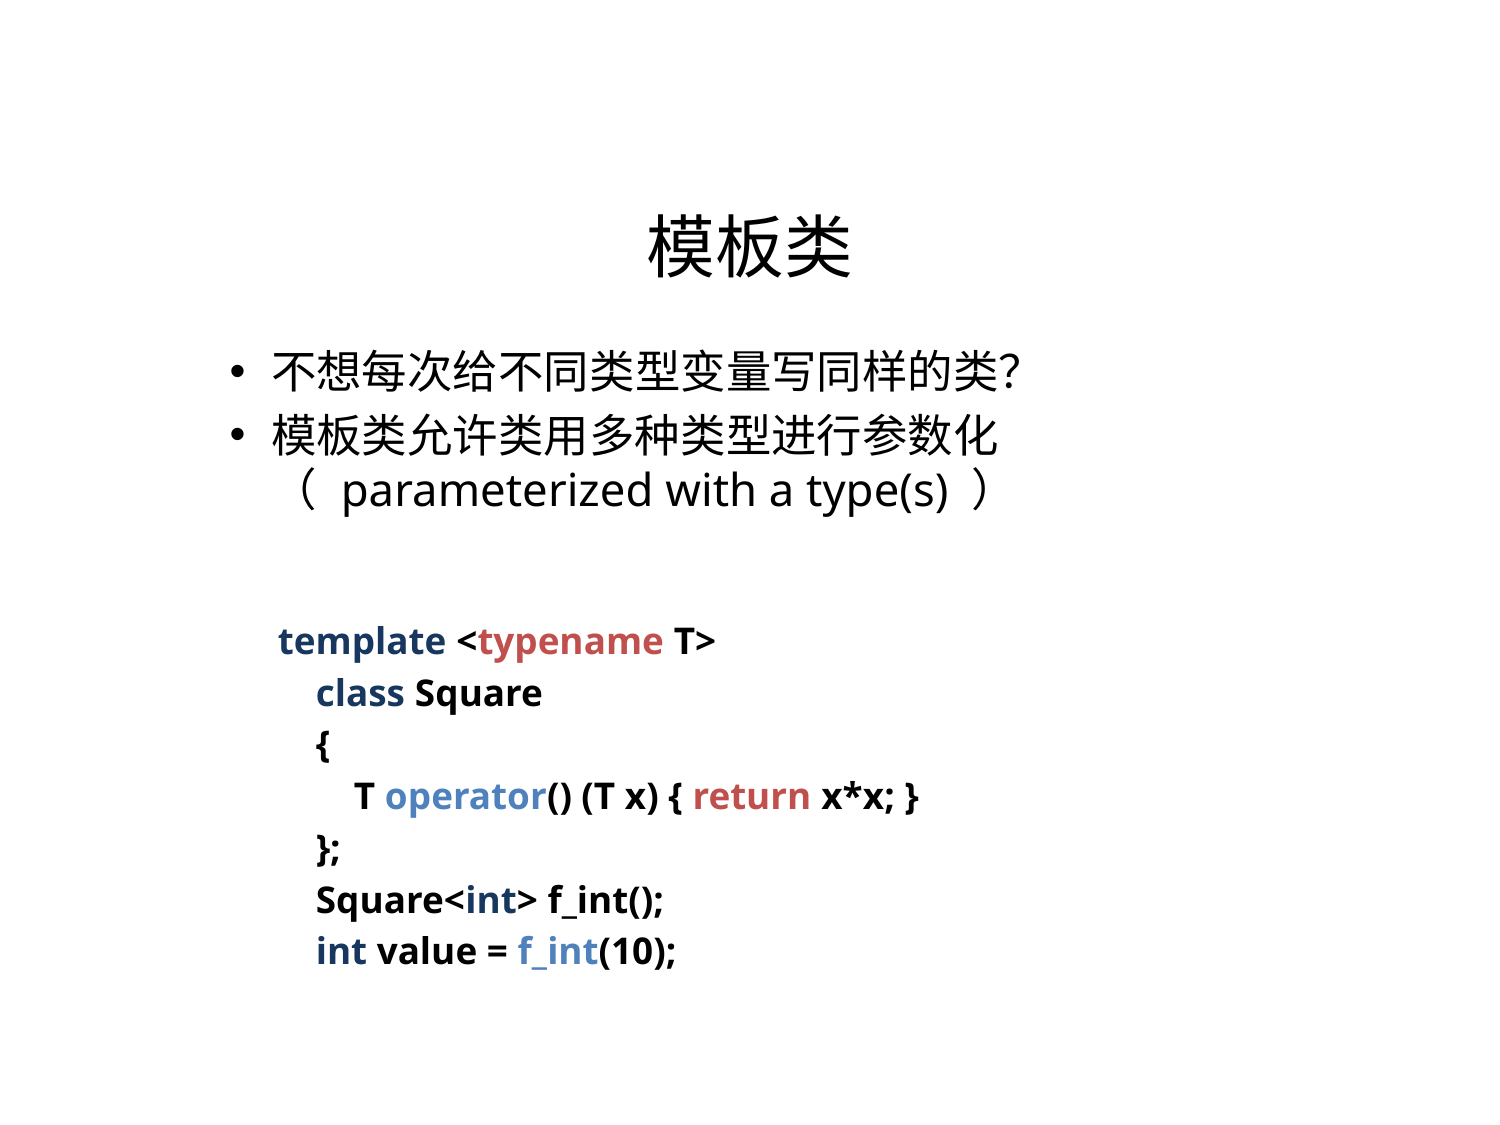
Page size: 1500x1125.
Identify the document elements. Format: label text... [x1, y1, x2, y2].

text_box 不想每次给不同类型变量写同样的类？ 模板类允许类用多种类型进行参数化（ parameterized with a type(s) ） template <typename T> class Square { T operator() (T x) { return x*x; } }; Square<int> f_int(); int value = f_int(10); [218, 337, 1282, 979]
text_box 模板类 [243, 174, 1257, 315]
